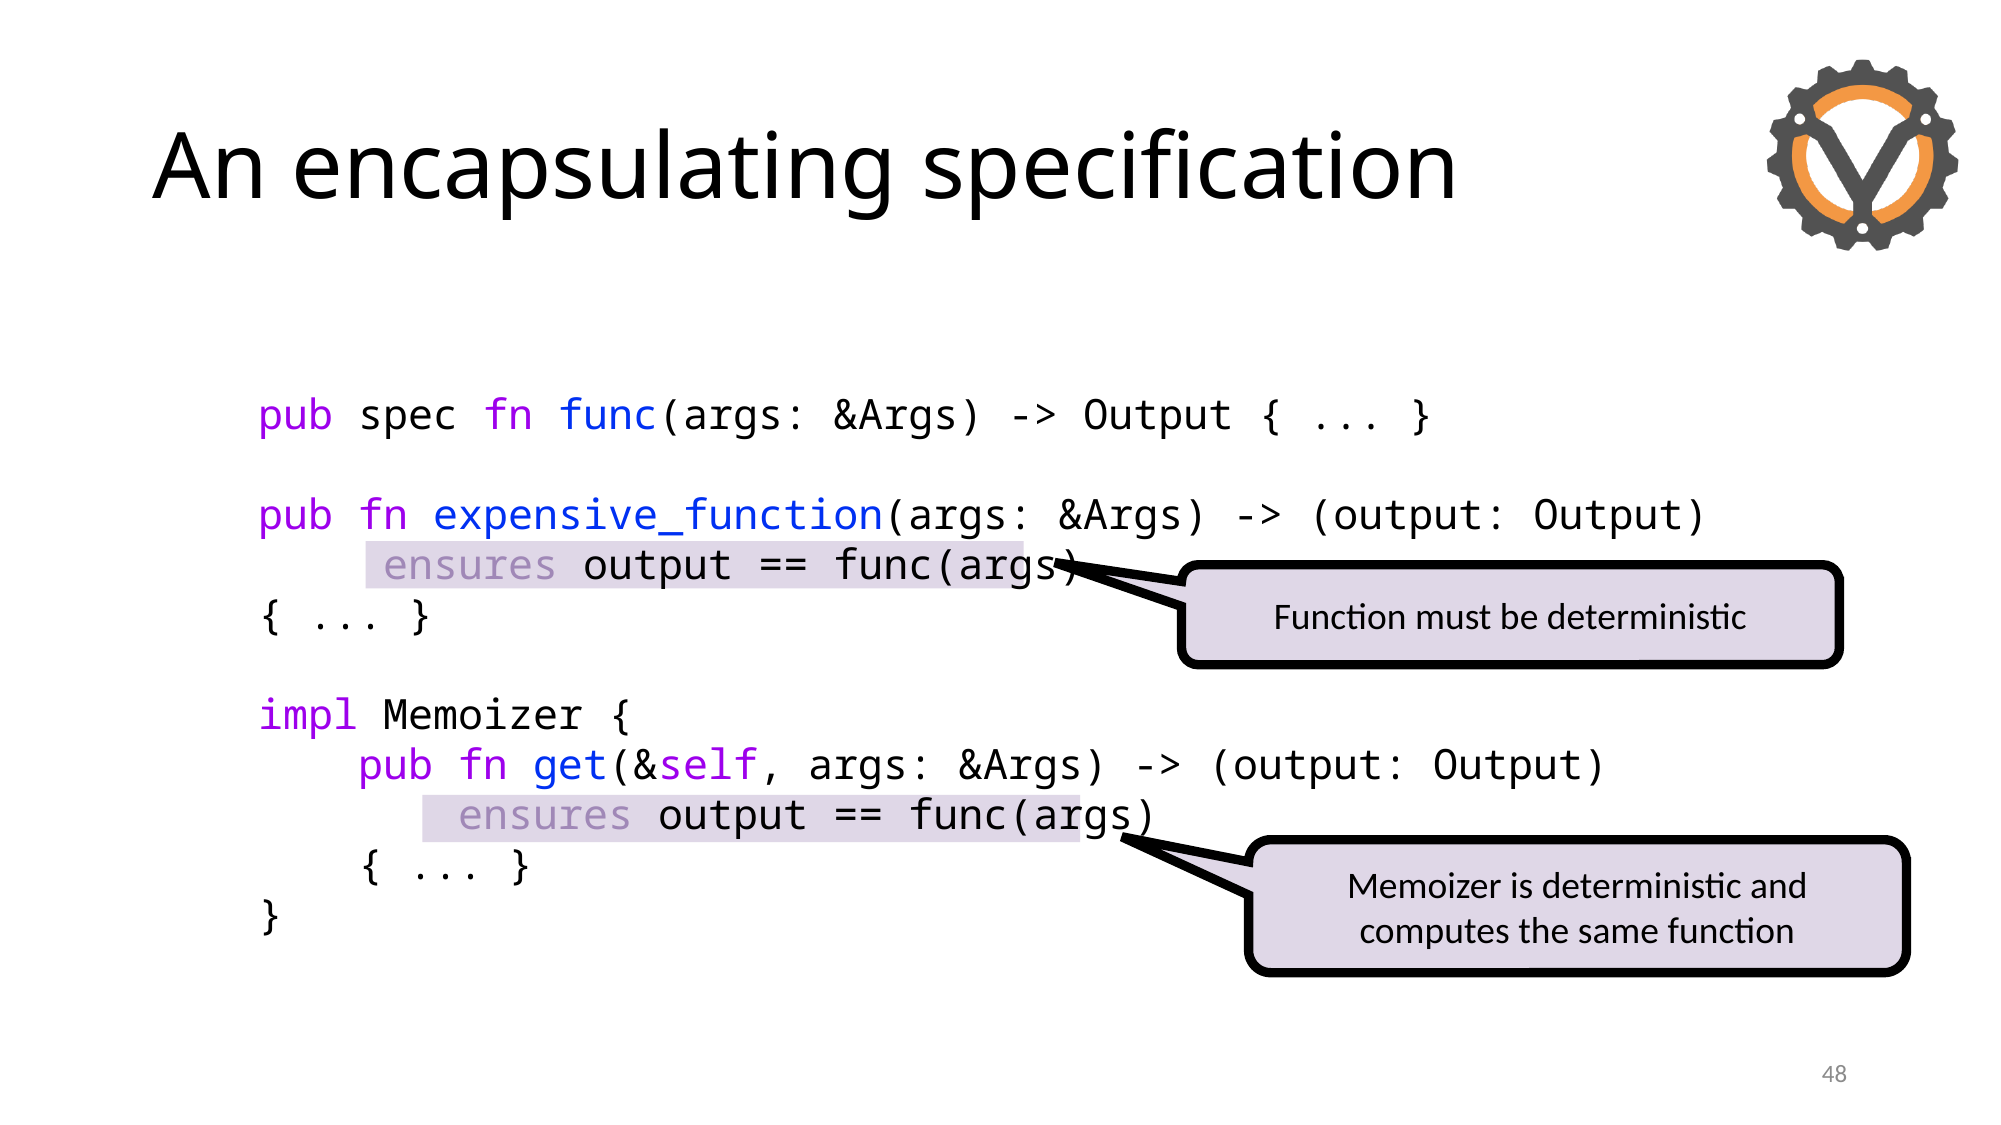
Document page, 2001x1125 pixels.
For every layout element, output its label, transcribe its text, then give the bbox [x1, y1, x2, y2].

picture [1766, 59, 1959, 252]
slide_number 48 [1412, 1042, 1863, 1103]
text_box pub spec fn func(args: &Args) -> Output { ... } pub fn expensive_function(args: &Args) -> (output: Output) ensures output == func(args) { ... } impl Memoizer { pub fn get(&self, args: &Args) -> (output: Output) ensures output == func(args) { ... } } [243, 380, 1969, 946]
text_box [365, 540, 1840, 665]
title An encapsulating specification [137, 59, 1751, 278]
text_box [422, 794, 1907, 973]
